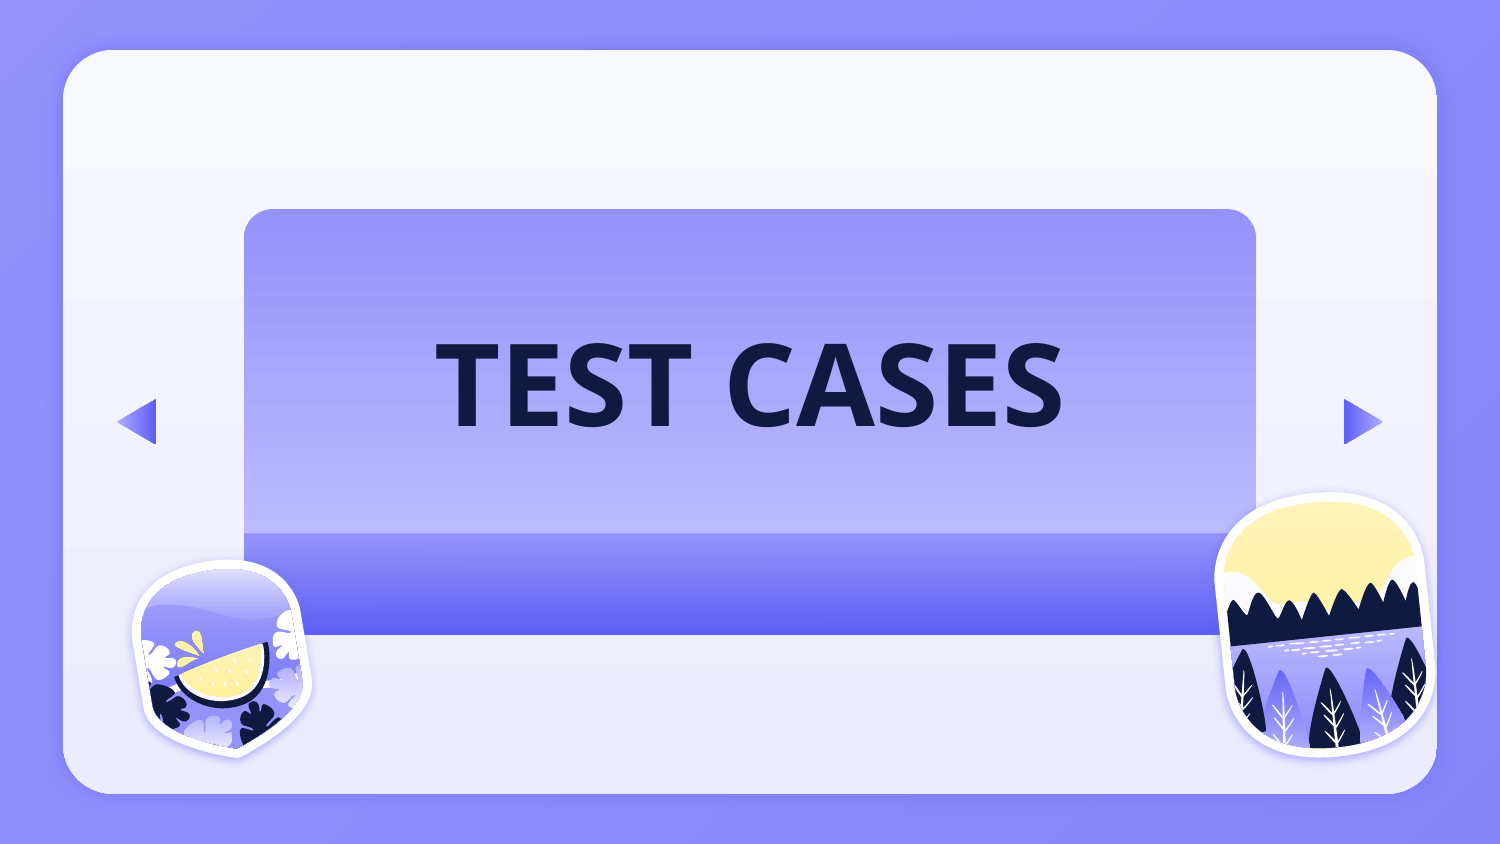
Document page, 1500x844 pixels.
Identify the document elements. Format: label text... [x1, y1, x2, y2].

text_box [244, 533, 1221, 635]
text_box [1228, 501, 1422, 749]
text_box [1344, 399, 1383, 444]
text_box [243, 209, 1256, 557]
title TEST CASES [340, 297, 1160, 433]
text_box [116, 399, 156, 444]
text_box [144, 569, 300, 750]
